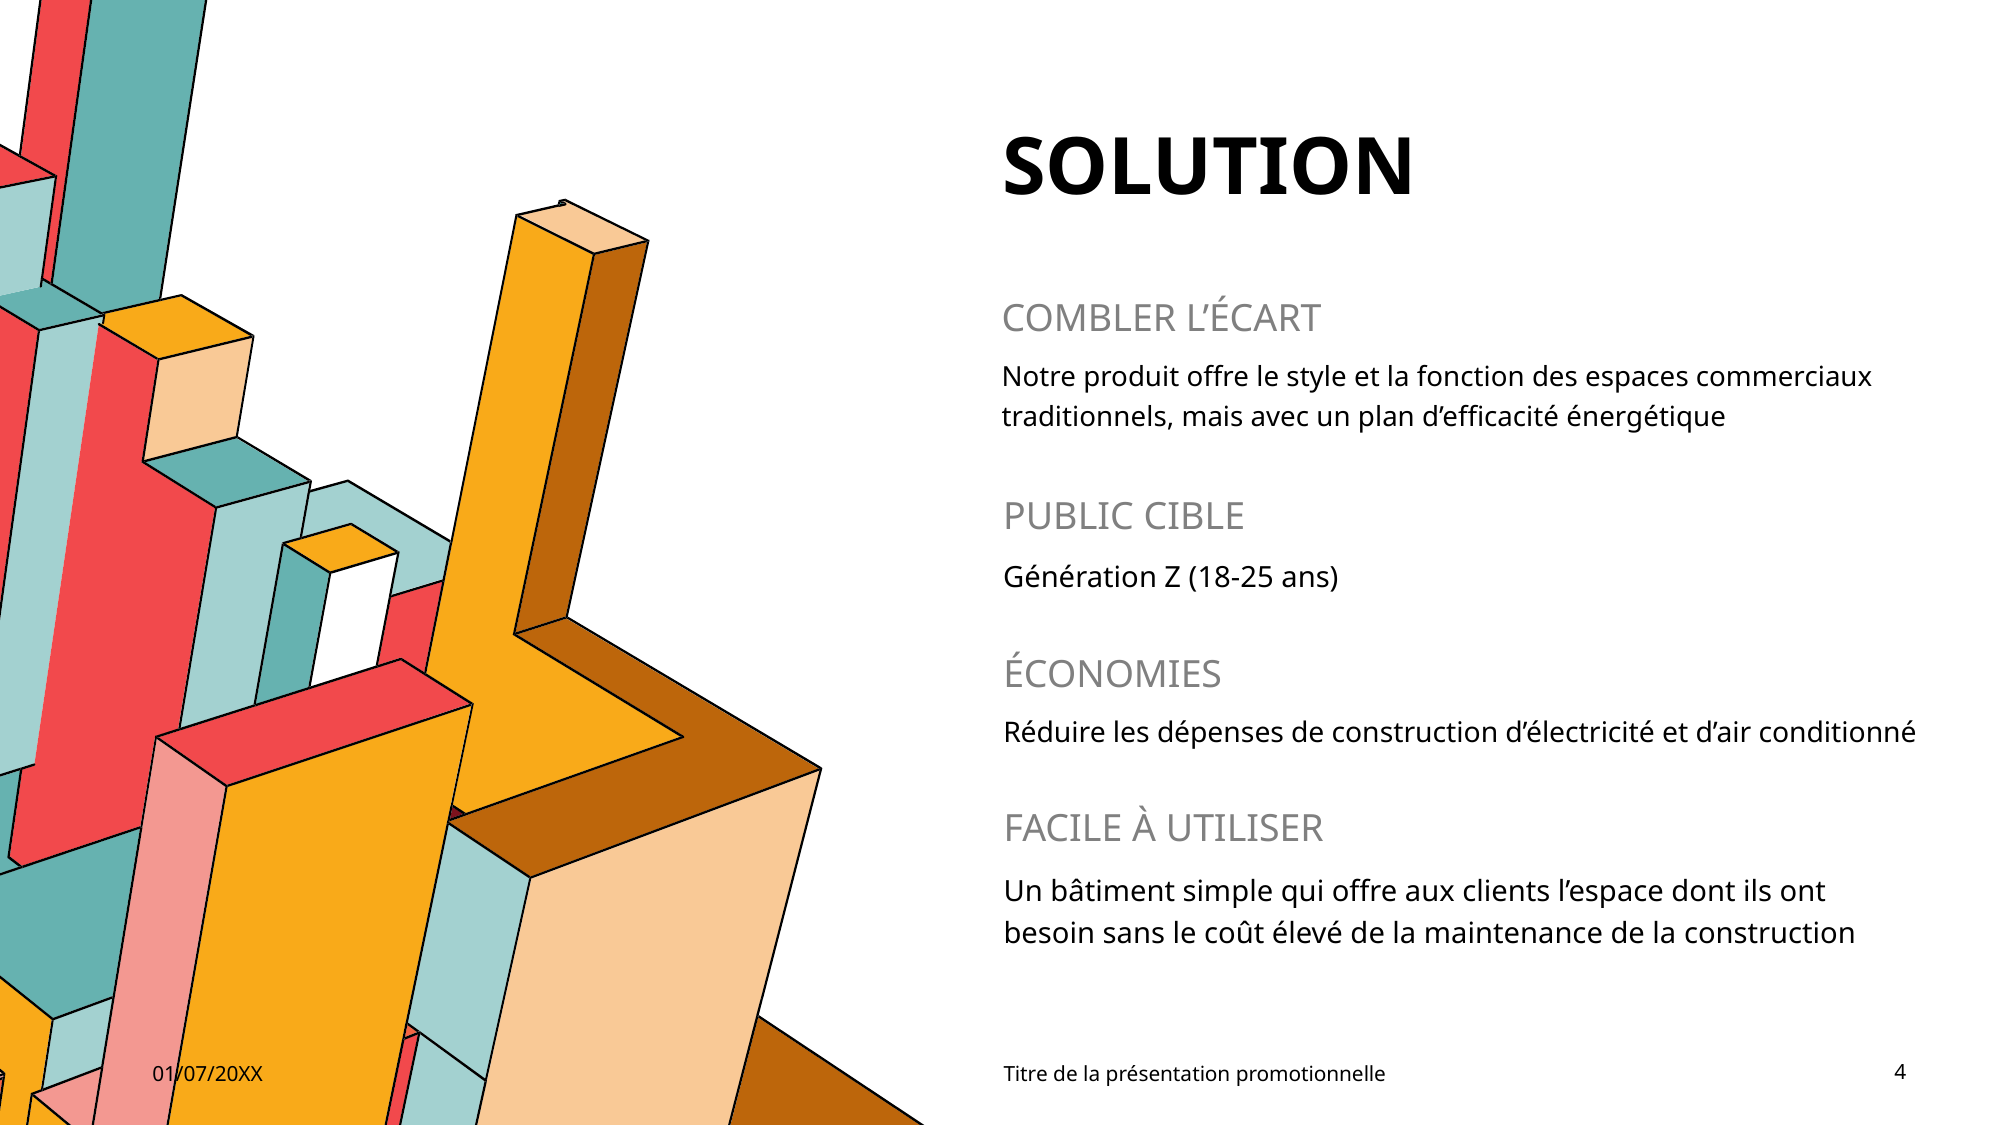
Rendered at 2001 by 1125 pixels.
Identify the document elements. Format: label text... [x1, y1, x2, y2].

list FACILE À UTILISER [988, 787, 1919, 848]
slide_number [137, 1042, 588, 1103]
list Génération Z (18-25 ans) [988, 544, 1918, 605]
footer Titre de la présentation promotionnelle [988, 1042, 1484, 1103]
list COMBLER L’ÉCART [986, 277, 1917, 338]
list ÉCONOMIES [988, 633, 1919, 693]
title SOLUTION [987, 59, 1917, 277]
list Réduire les dépenses de construction d’électricité et d’air conditionné [988, 700, 1963, 761]
list Un bâtiment simple qui offre aux clients l’espace dont ils ont besoin sans le coût élevé de la maintenance de la construction [988, 858, 1919, 963]
list Notre produit offre le style et la fonction des espaces commerciaux traditionnels, mais avec un plan d’efficacité énergétique [986, 345, 1917, 450]
slide_number 4 [1651, 1042, 1922, 1103]
list PUBLIC CIBLE [988, 475, 1918, 536]
